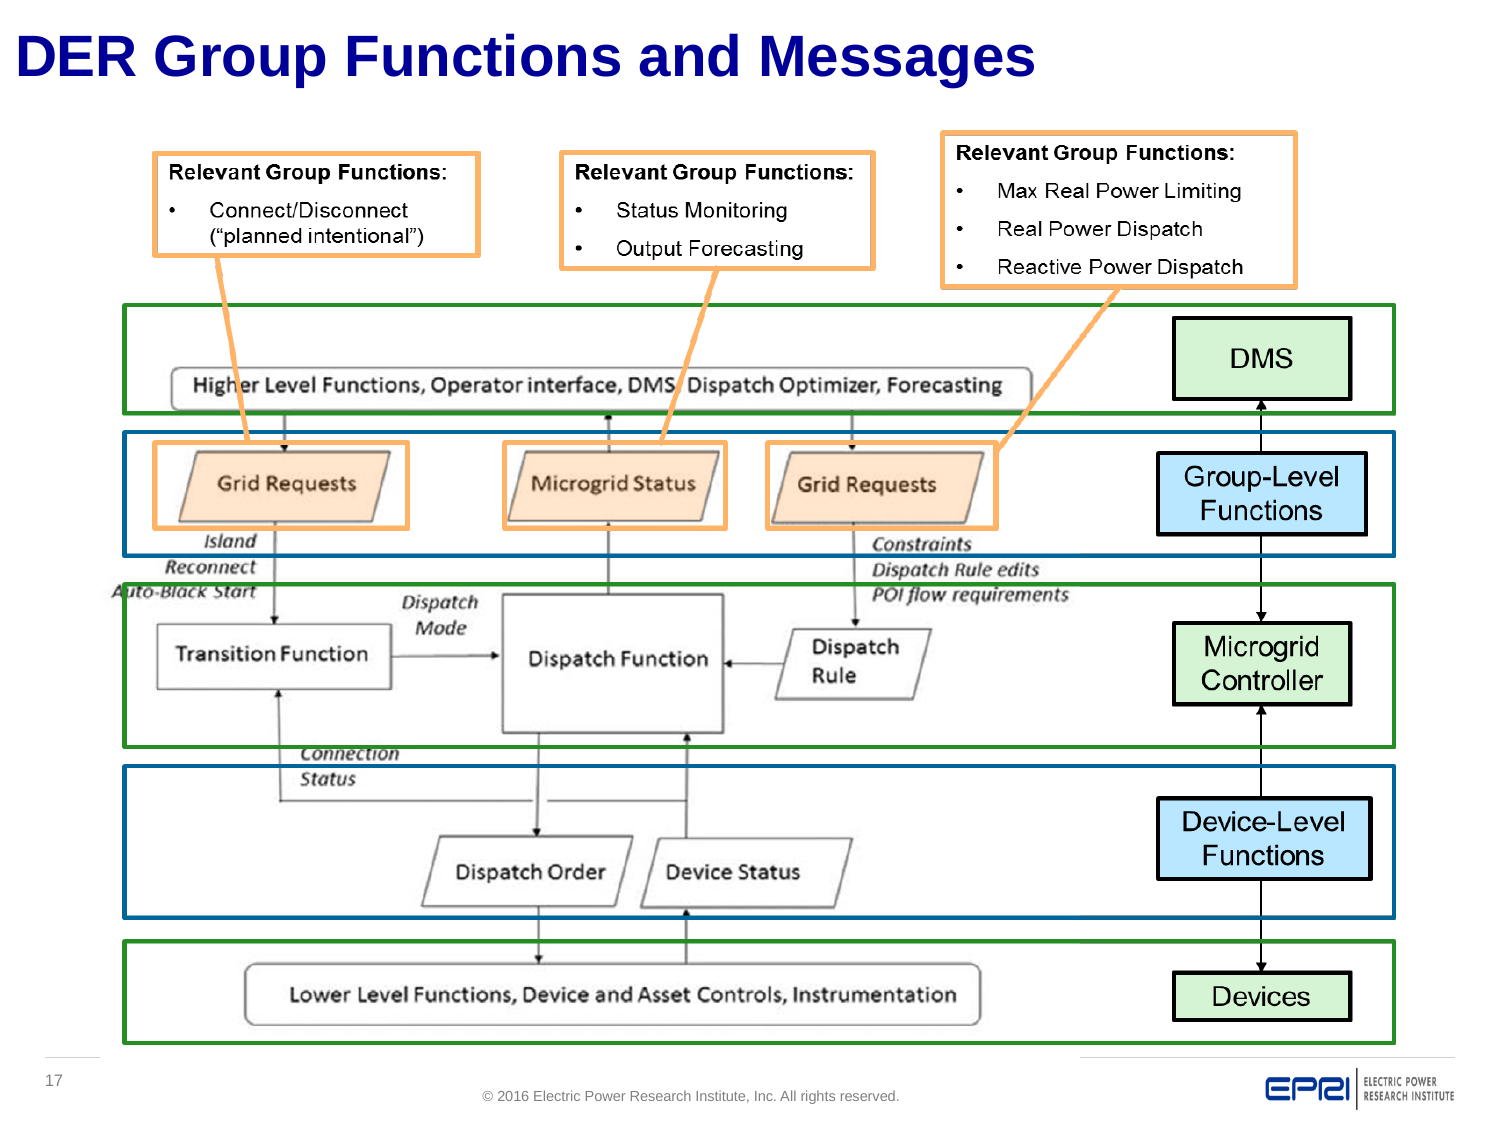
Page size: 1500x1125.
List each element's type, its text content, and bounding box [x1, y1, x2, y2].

picture [128, 769, 1391, 915]
title DER Group Functions and Messages [0, 9, 1407, 131]
picture [100, 129, 1456, 1113]
